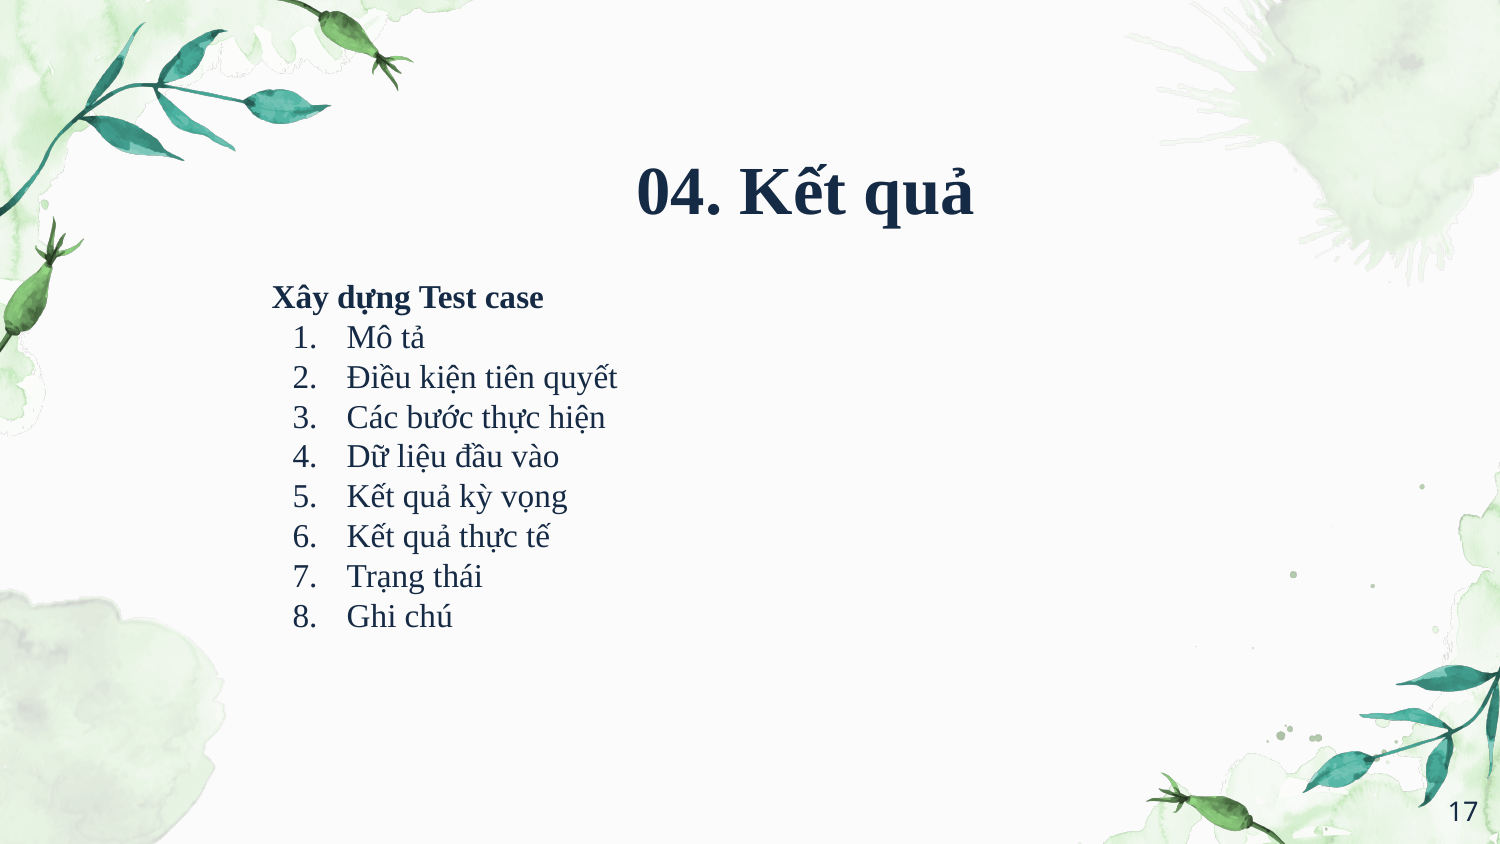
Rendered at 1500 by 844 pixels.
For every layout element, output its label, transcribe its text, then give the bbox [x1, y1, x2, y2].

picture [0, 0, 483, 436]
slide_number ‹#› [1403, 779, 1494, 844]
picture [1059, 401, 1500, 844]
subtitle Xây dựng Test case Mô tả Điều kiện tiên quyết Các bước thực hiện Dữ liệu đầu vào Kết quả kỳ vọng Kết quả thực tế Trạng thái Ghi chú [256, 259, 1230, 708]
text_box 04. Kết quả [394, 131, 1218, 284]
